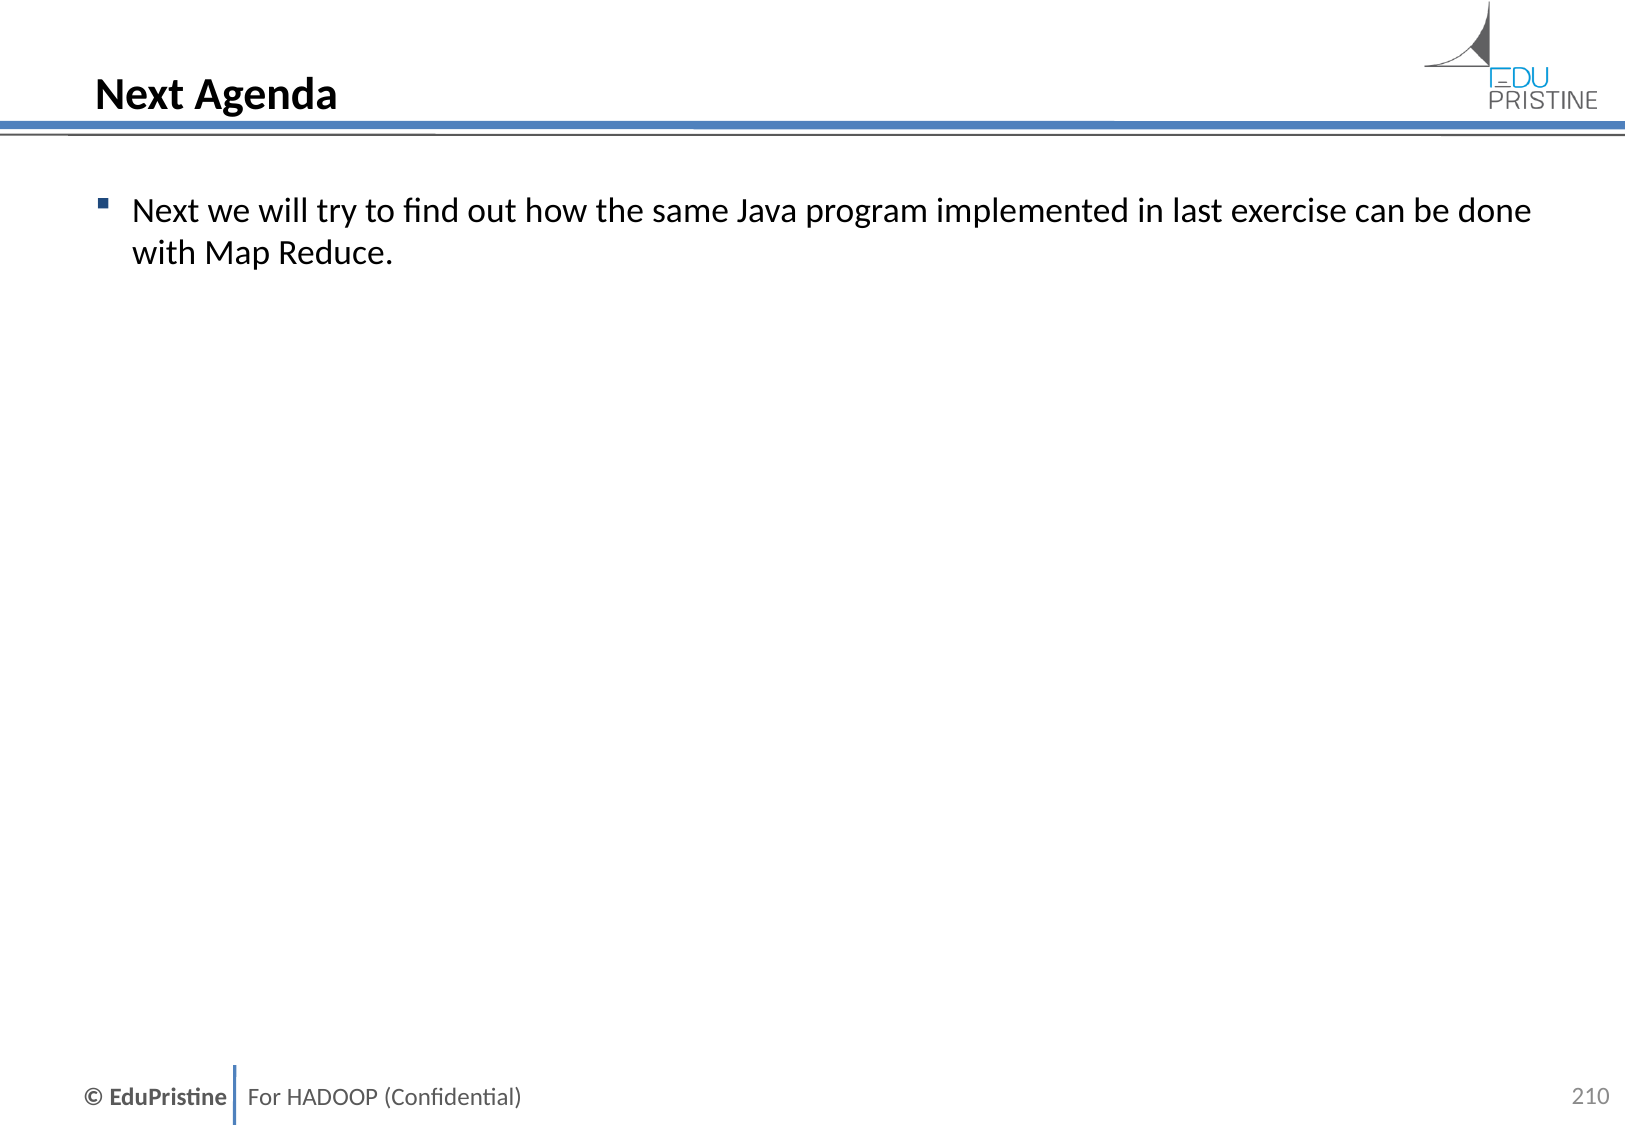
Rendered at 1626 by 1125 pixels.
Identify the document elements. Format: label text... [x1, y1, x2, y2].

title Next Agenda [87, 10, 1416, 126]
list Next we will try to find out how the same Java program implemented in last exercise can be done with Map Reduce. [87, 179, 1550, 1007]
slide_number 209 [1543, 1065, 1625, 1125]
picture [1424, 1, 1597, 109]
